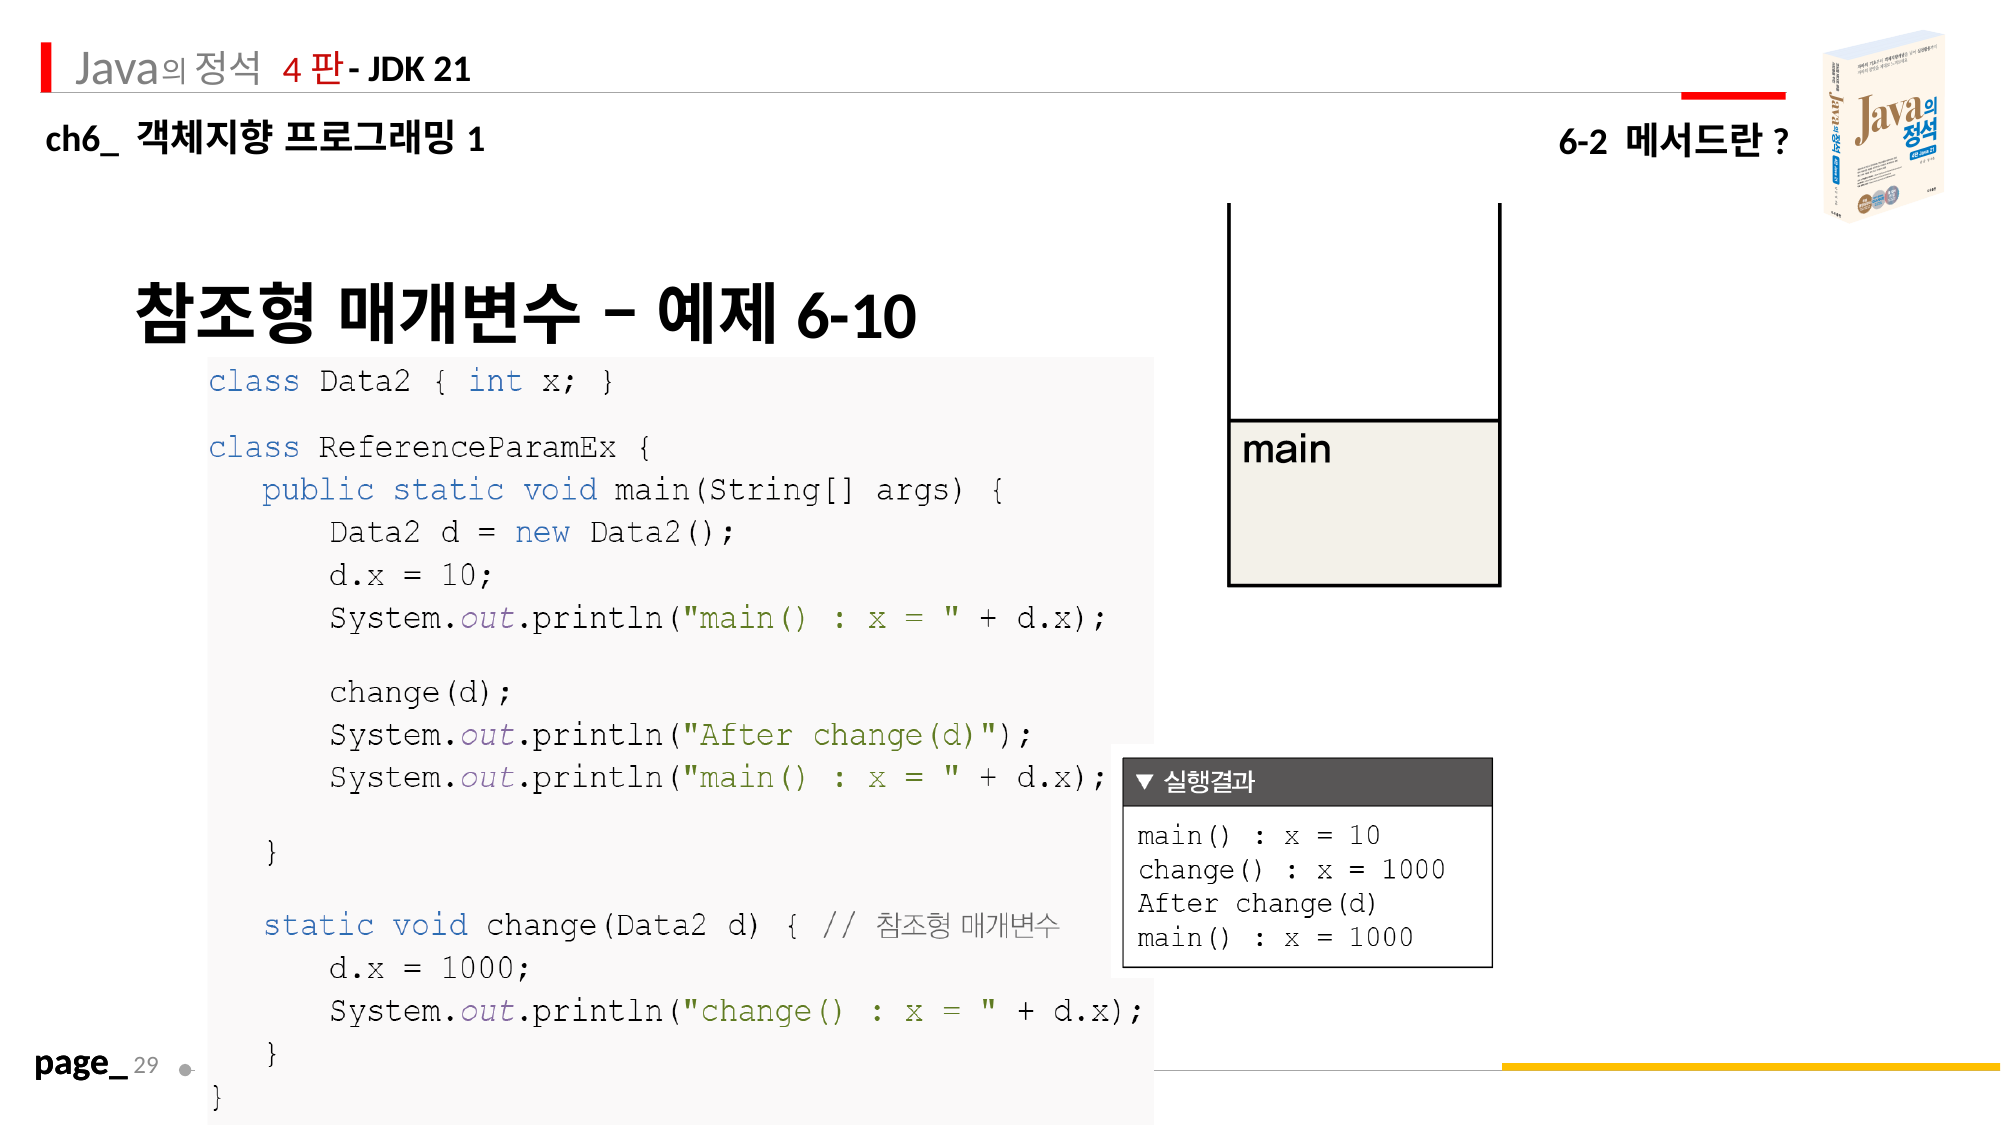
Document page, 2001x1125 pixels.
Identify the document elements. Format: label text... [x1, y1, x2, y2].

picture [1819, 26, 1950, 228]
text_box page_ [19, 1030, 145, 1090]
text_box 참조형 매개변수 – 예제6-10 [119, 264, 1217, 359]
picture [1217, 203, 1514, 599]
slide_number 29 [106, 1033, 174, 1094]
text_box 6-2 메서드란? [1415, 109, 1805, 169]
picture [195, 357, 1504, 1125]
